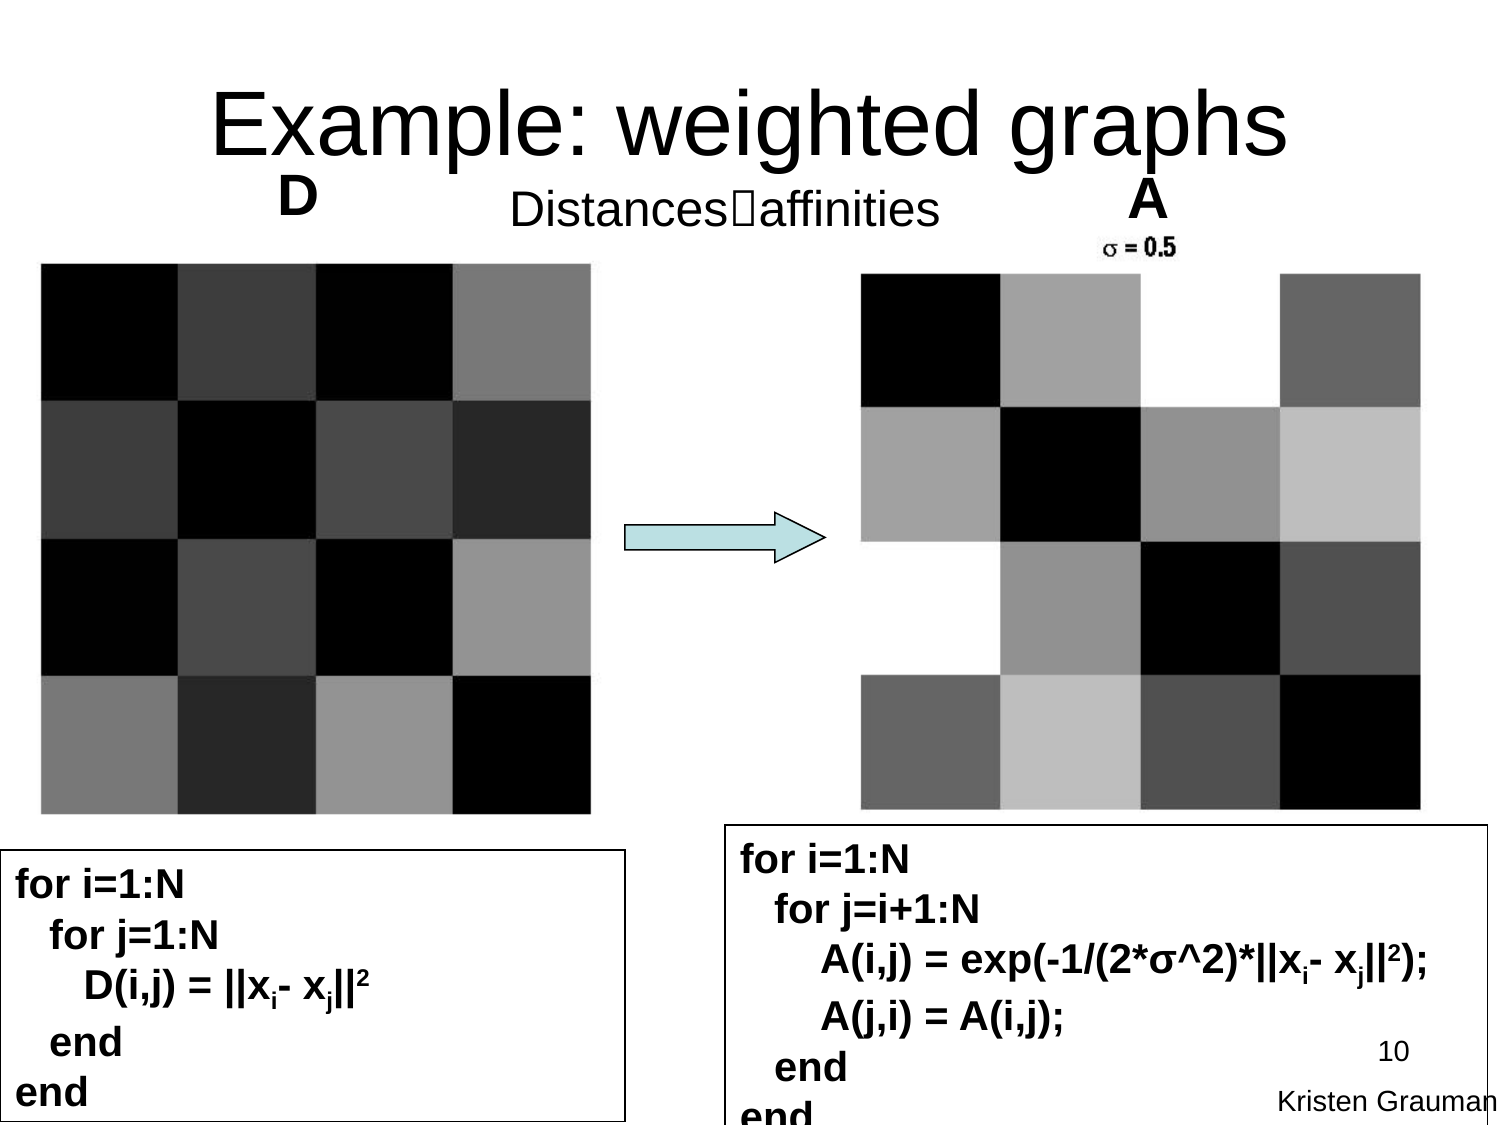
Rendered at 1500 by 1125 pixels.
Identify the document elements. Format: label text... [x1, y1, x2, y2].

text_box Kristen Grauman [1262, 1074, 1500, 1125]
picture [24, 249, 613, 826]
text_box [624, 512, 826, 563]
slide_number 10 [1074, 1024, 1426, 1103]
picture [849, 224, 1438, 838]
text_box for i=1:N for j=1:N D(i,j) = ||xi- xj||2 end end [0, 849, 625, 1122]
text_box for i=1:N for j=i+1:N A(i,j) = exp(-1/(2*σ^2)*||xi- xj||2); A(j,i) = A(i,j); end end [724, 824, 1488, 1125]
title Distancesaffinities [50, 112, 1400, 300]
text_box Example: weighted graphs [74, 24, 1425, 213]
